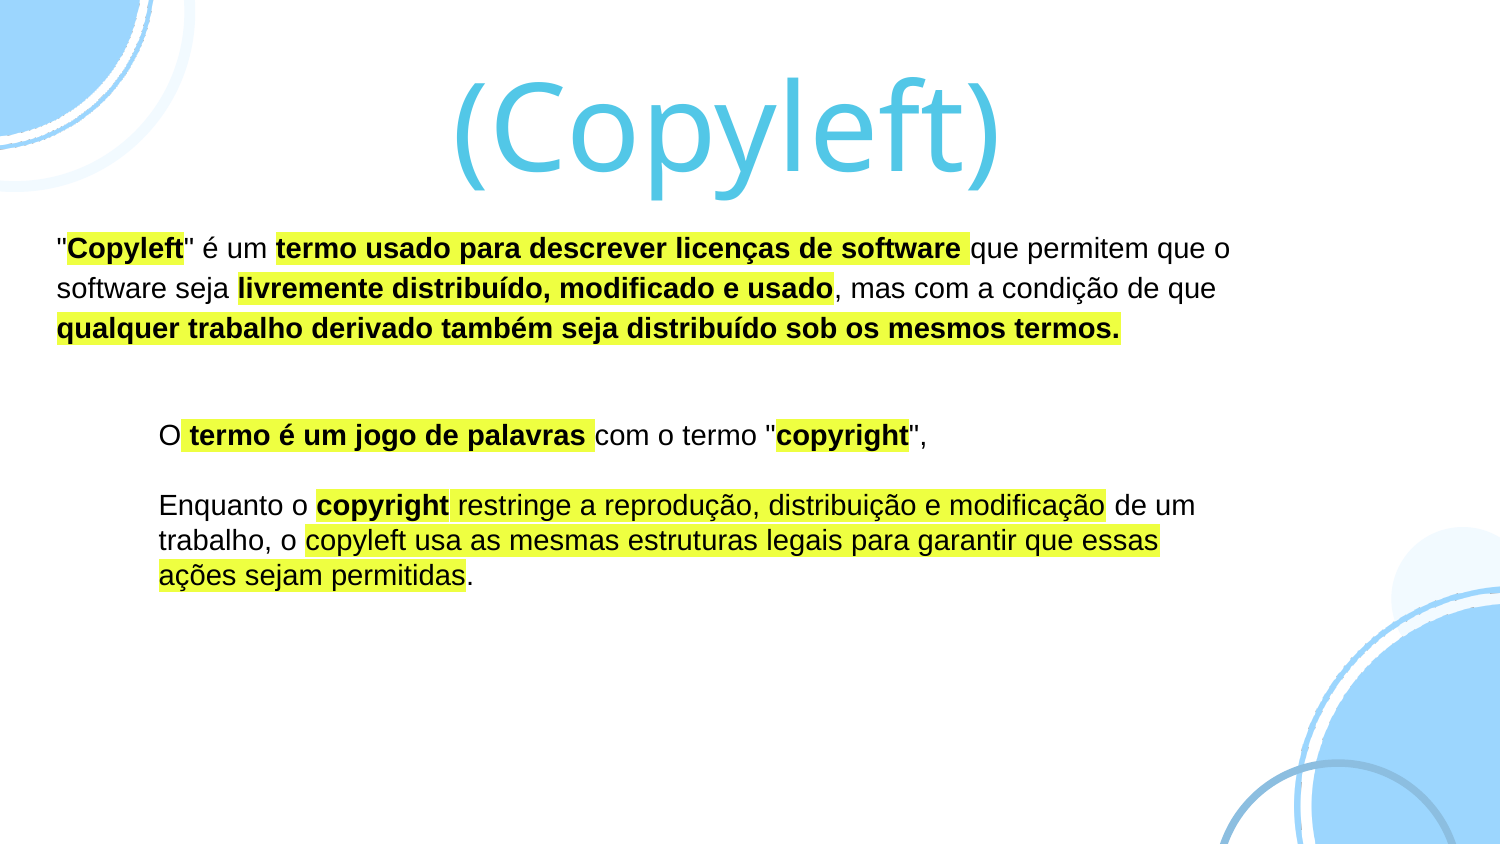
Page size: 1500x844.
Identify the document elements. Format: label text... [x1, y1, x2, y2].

text_box (Copyleft) [304, 20, 1151, 208]
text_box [1213, 526, 1500, 844]
text_box O termo é um jogo de palavras com o termo "copyright", Enquanto o copyright restringe a reprodução, distribuição e modificação de um trabalho, o copyleft usa as mesmas estruturas legais para garantir que essas ações sejam permitidas. [143, 401, 1242, 607]
text_box "Copyleft" é um termo usado para descrever licenças de software que permitem que o software seja livremente distribuído, modificado e usado, mas com a condição de que qualquer trabalho derivado também seja distribuído sob os mesmos termos. [41, 208, 1319, 360]
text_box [0, 0, 196, 193]
